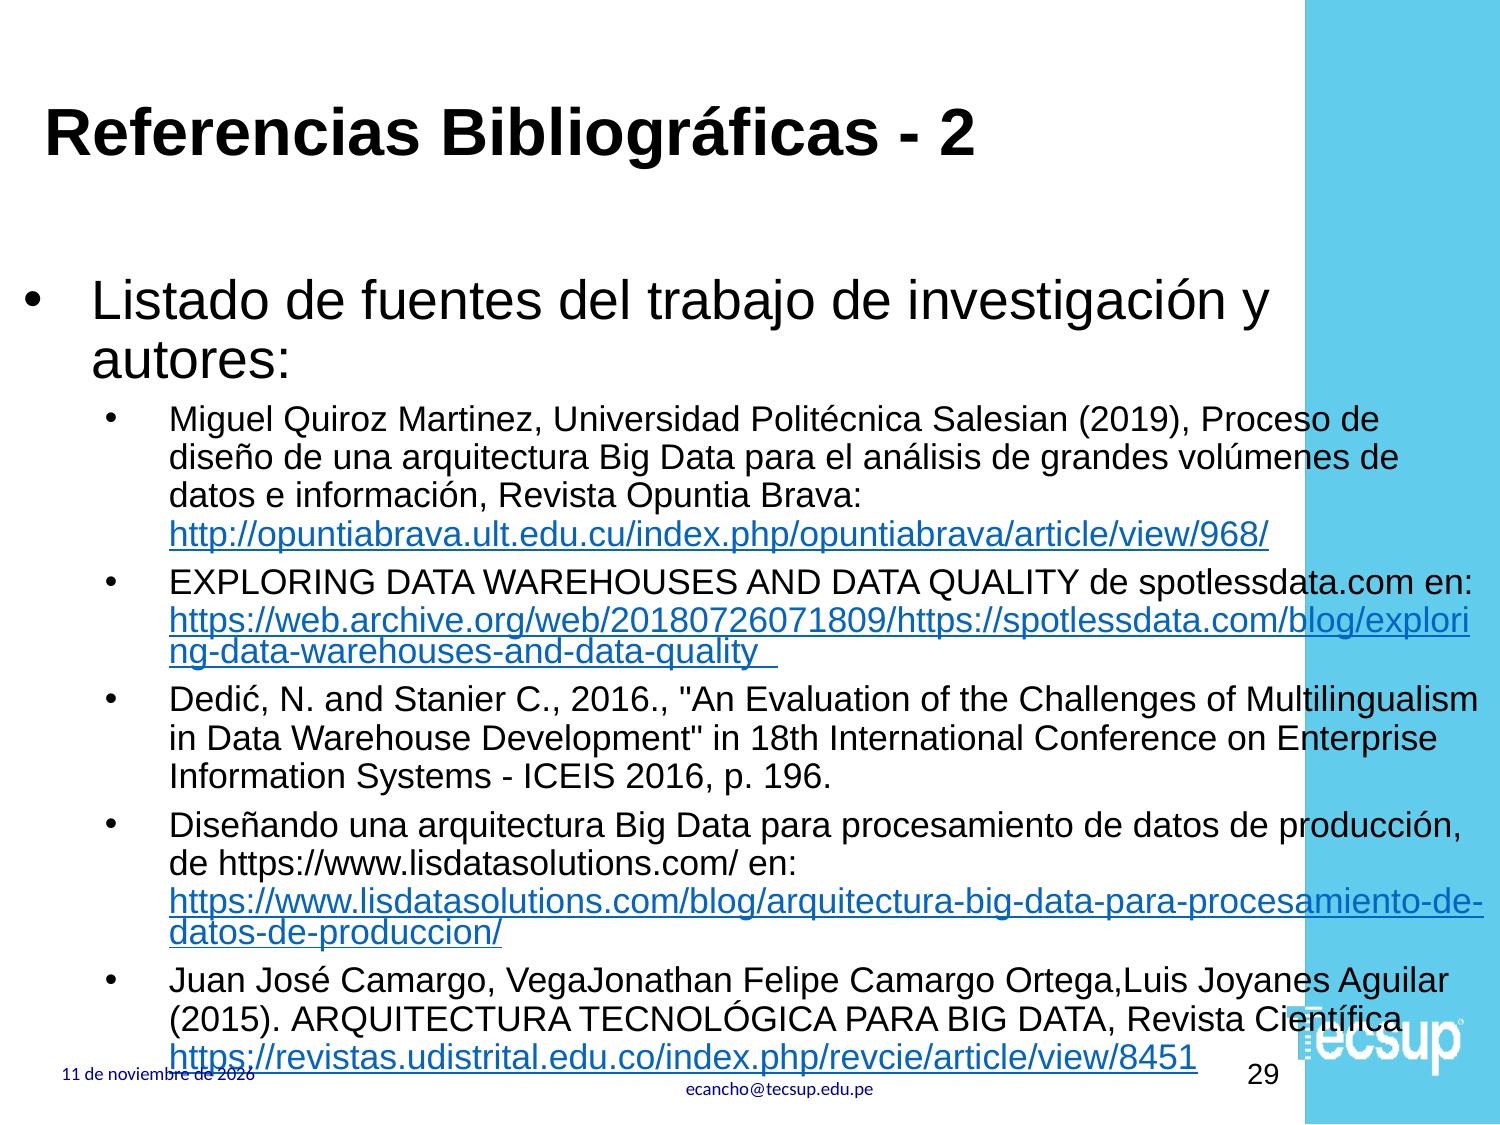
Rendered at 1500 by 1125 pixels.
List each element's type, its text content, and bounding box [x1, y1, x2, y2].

picture [0, 1058, 1500, 1124]
title Referencias Bibliográficas - 2 [0, 89, 1460, 234]
footer ecancho@tecsup.edu.pe [549, 1057, 1010, 1118]
list Listado de fuentes del trabajo de investigación y autores: Miguel Quiroz Martinez, Universidad Politécnica Salesian (2019), Proceso de diseño de una arquitectura Big Data para el análisis de grandes volúmenes de datos e información, Revista Opuntia Brava: http://opuntiabrava.ult.edu.cu/index.php/opuntiabrava/article/view/968/ EXPLORING DATA WAREHOUSES AND DATA QUALITY de spotlessdata.com en: https://web.archive.org/web/20180726071809/https://spotlessdata.com/blog/exploring-data-warehouses-and-data-quality Dedić, N. and Stanier C., 2016., "An Evaluation of the Challenges of Multilingualism in Data Warehouse Development" in 18th International Conference on Enterprise Information Systems - ICEIS 2016, p. 196. Diseñando una arquitectura Big Data para procesamiento de datos de producción, de https://www.lisdatasolutions.com/ en: https://www.lisdatasolutions.com/blog/arquitectura-big-data-para-procesamiento-de-datos-de-produccion/ Juan José Camargo, VegaJonathan Felipe Camargo Ortega,Luis Joyanes Aguilar (2015). ARQUITECTURA TECNOLÓGICA PARA BIG DATA, Revista Científica https://revistas.udistrital.edu.co/index.php/revcie/article/view/8451 [0, 263, 1500, 1058]
picture [0, 0, 1500, 263]
slide_number 29 [957, 1042, 1295, 1103]
slide_number Marzo de 2025 [46, 1042, 384, 1103]
